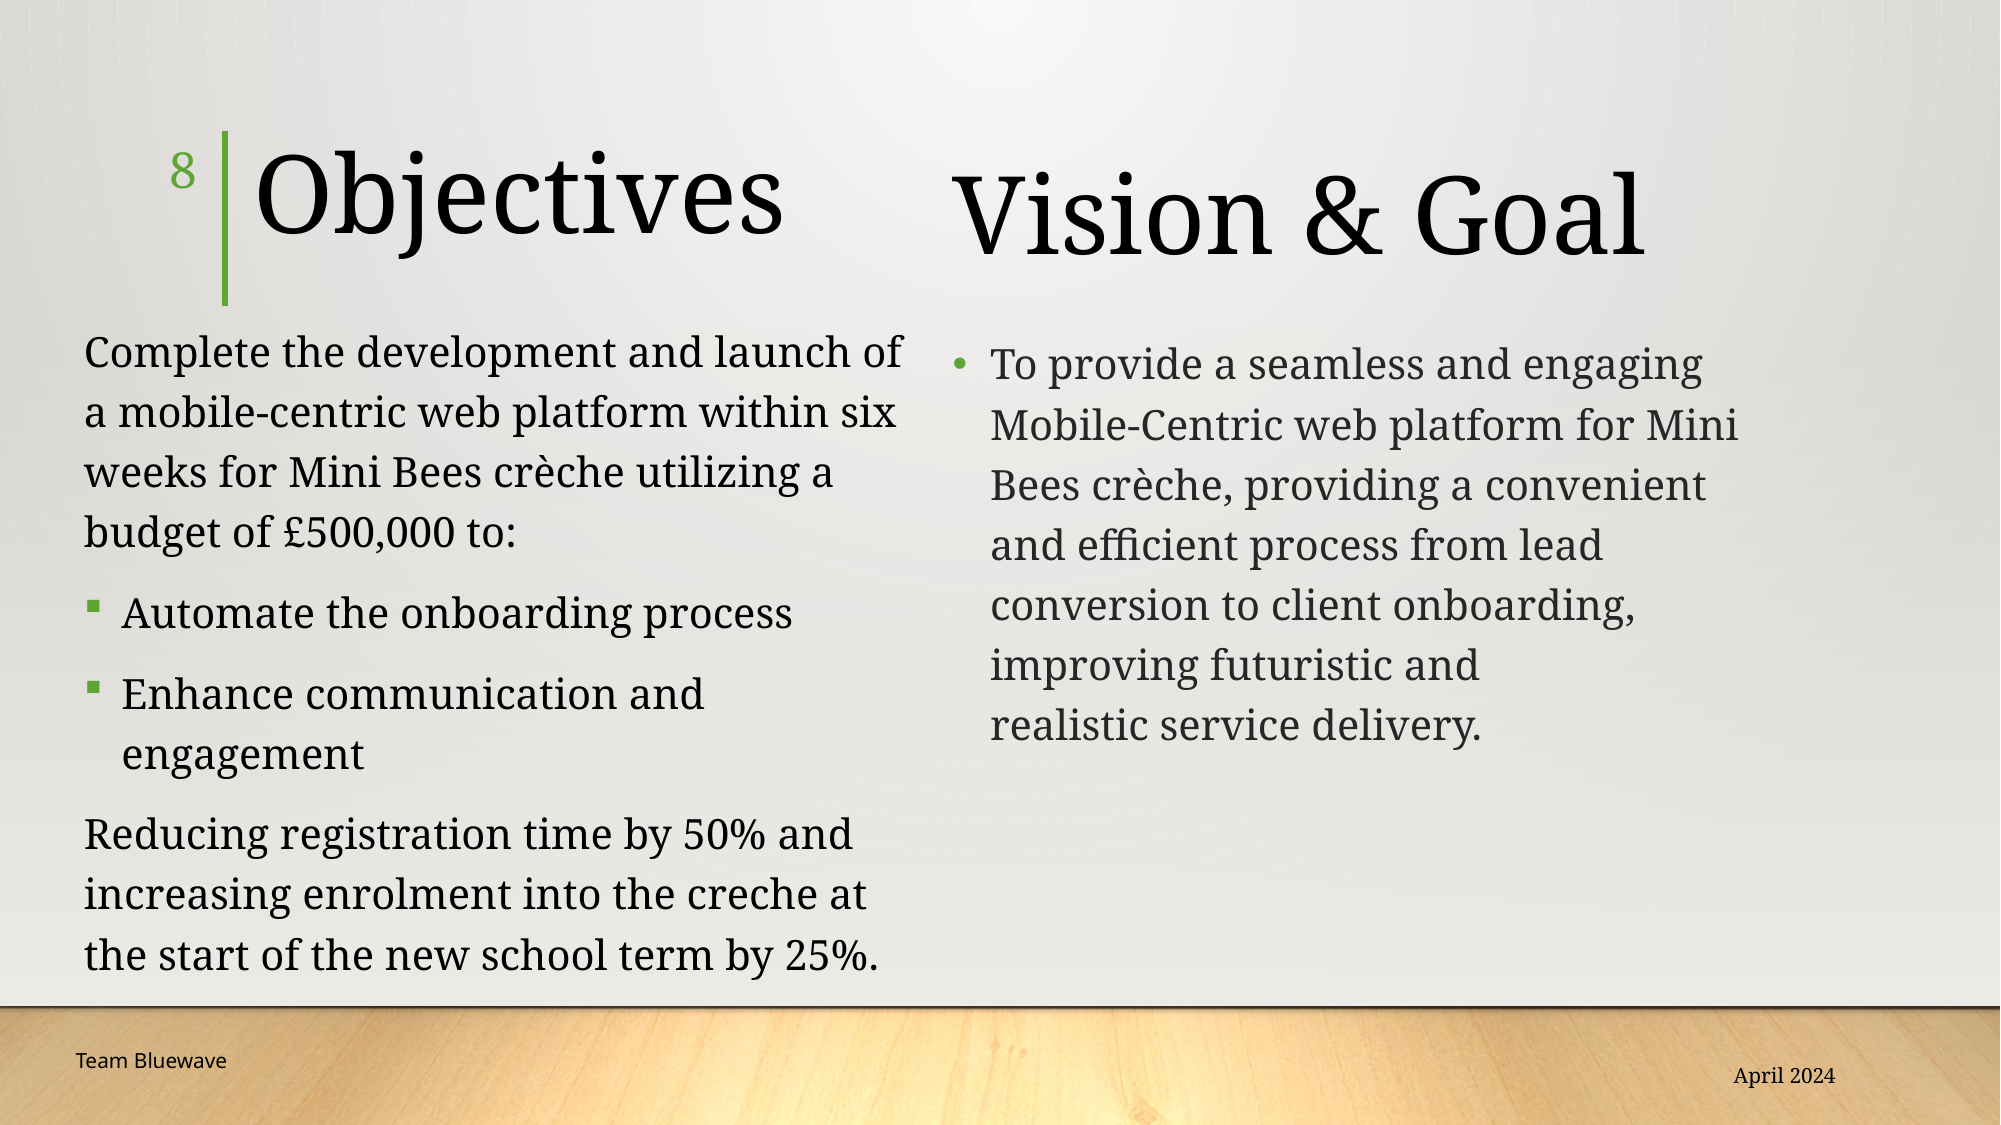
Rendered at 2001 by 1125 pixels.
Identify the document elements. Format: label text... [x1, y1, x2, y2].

picture [0, 1006, 2000, 1125]
list To provide a seamless and engaging Mobile-Centric web platform for Mini Bees crèche, providing a convenient and efficient process from lead conversion to client onboarding, improving futuristic and realistic service delivery. [937, 320, 1799, 1003]
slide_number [1276, 1049, 1851, 1101]
slide_number 8 [78, 131, 212, 214]
title Vision & Goal [937, 131, 1887, 308]
text_box Objectives [238, 103, 938, 293]
list Complete the development and launch of a mobile-centric web platform within six weeks for Mini Bees crèche utilizing a budget of £500,000 to: Automate the onboarding process Enhance communication and engagement Reducing registration time by 50% and increasing enrolment into the creche at the start of the new school term by 25%. [68, 307, 930, 990]
footer Team Bluewave [60, 1035, 1022, 1086]
